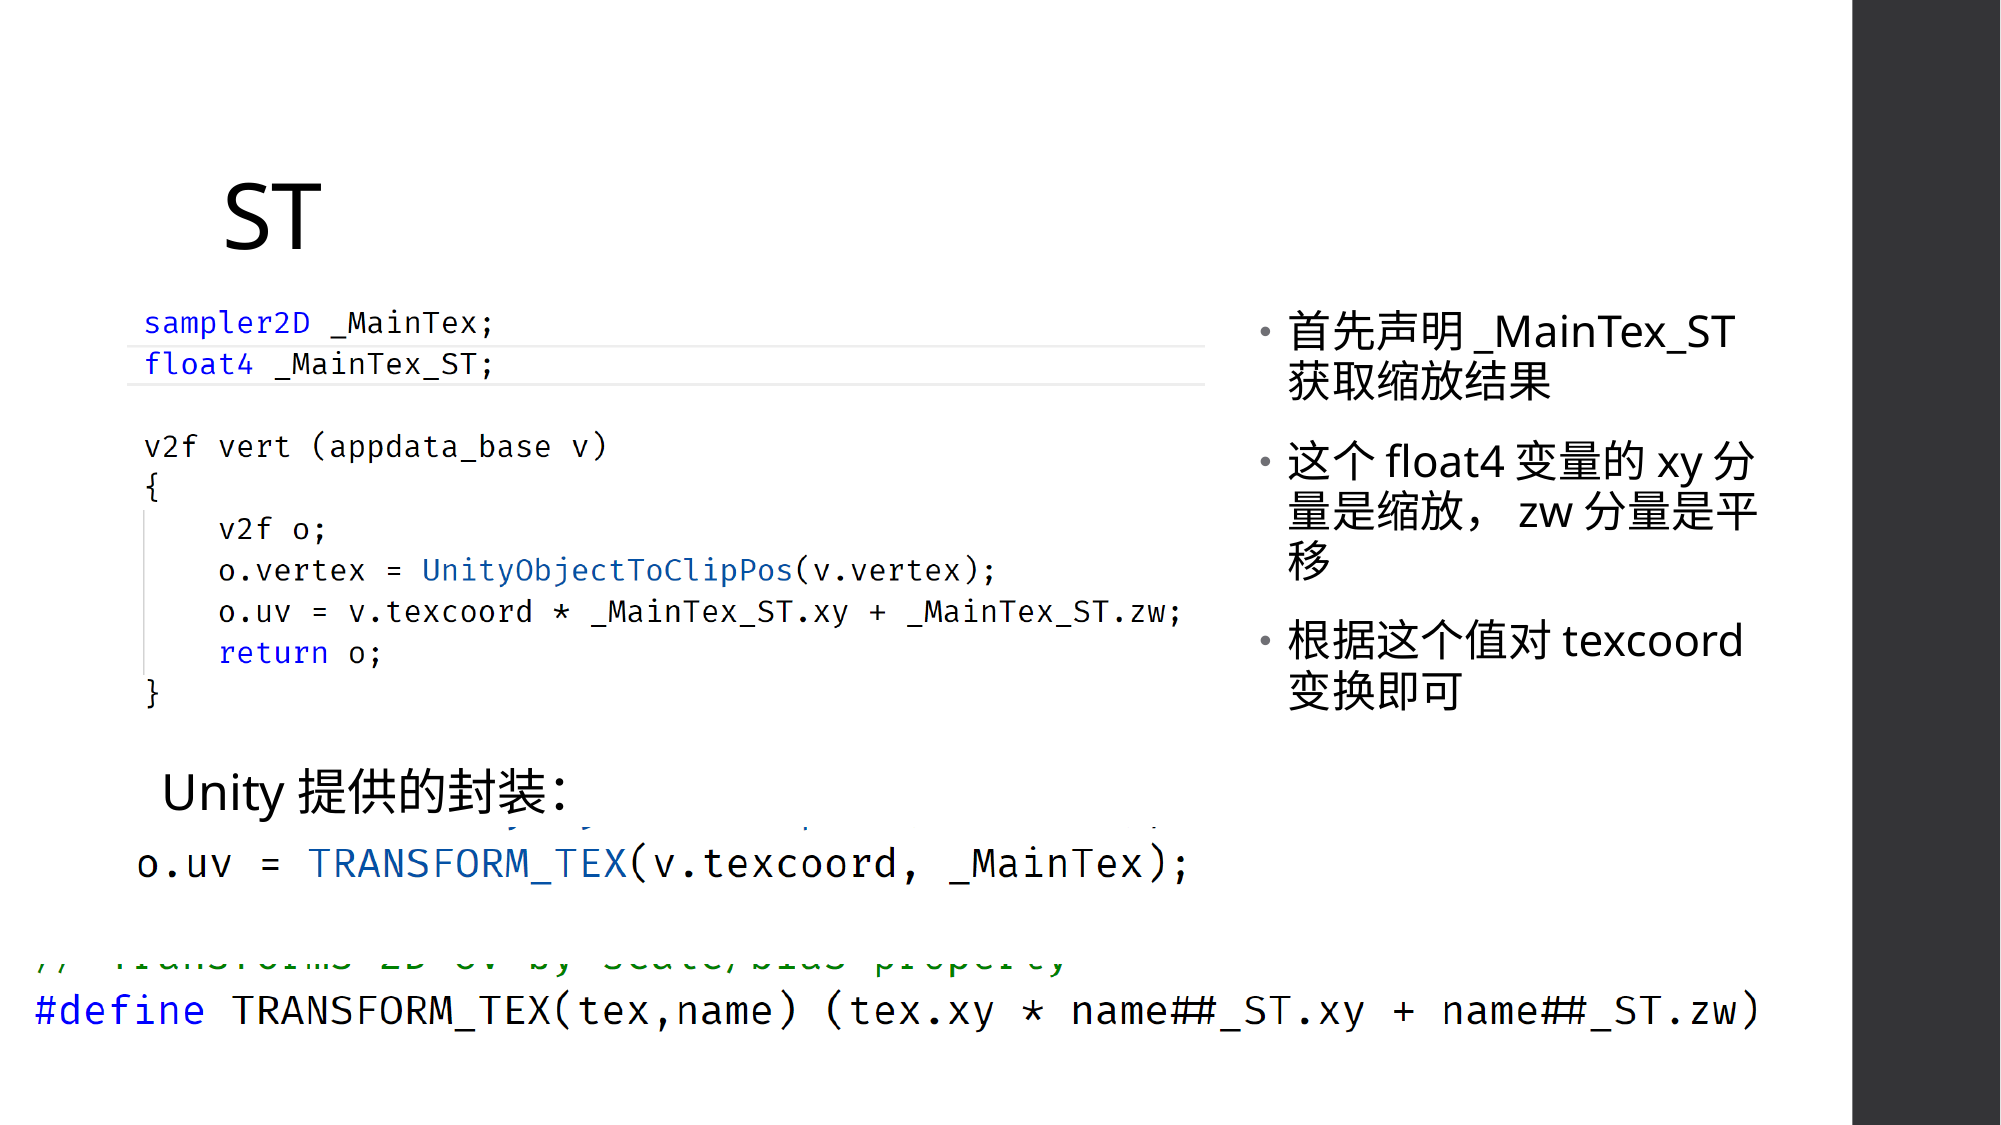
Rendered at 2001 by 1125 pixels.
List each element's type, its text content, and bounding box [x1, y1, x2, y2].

picture [119, 827, 1232, 897]
title ST [206, 60, 1797, 278]
list 首先声明_MainTex_ST获取缩放结果 这个float4变量的xy分量是缩放，zw分量是平移 根据这个值对texcoord变换即可 [1244, 299, 1780, 726]
picture [29, 964, 1788, 1066]
text_box Unity提供的封装： [146, 752, 1167, 823]
picture [127, 290, 1205, 717]
